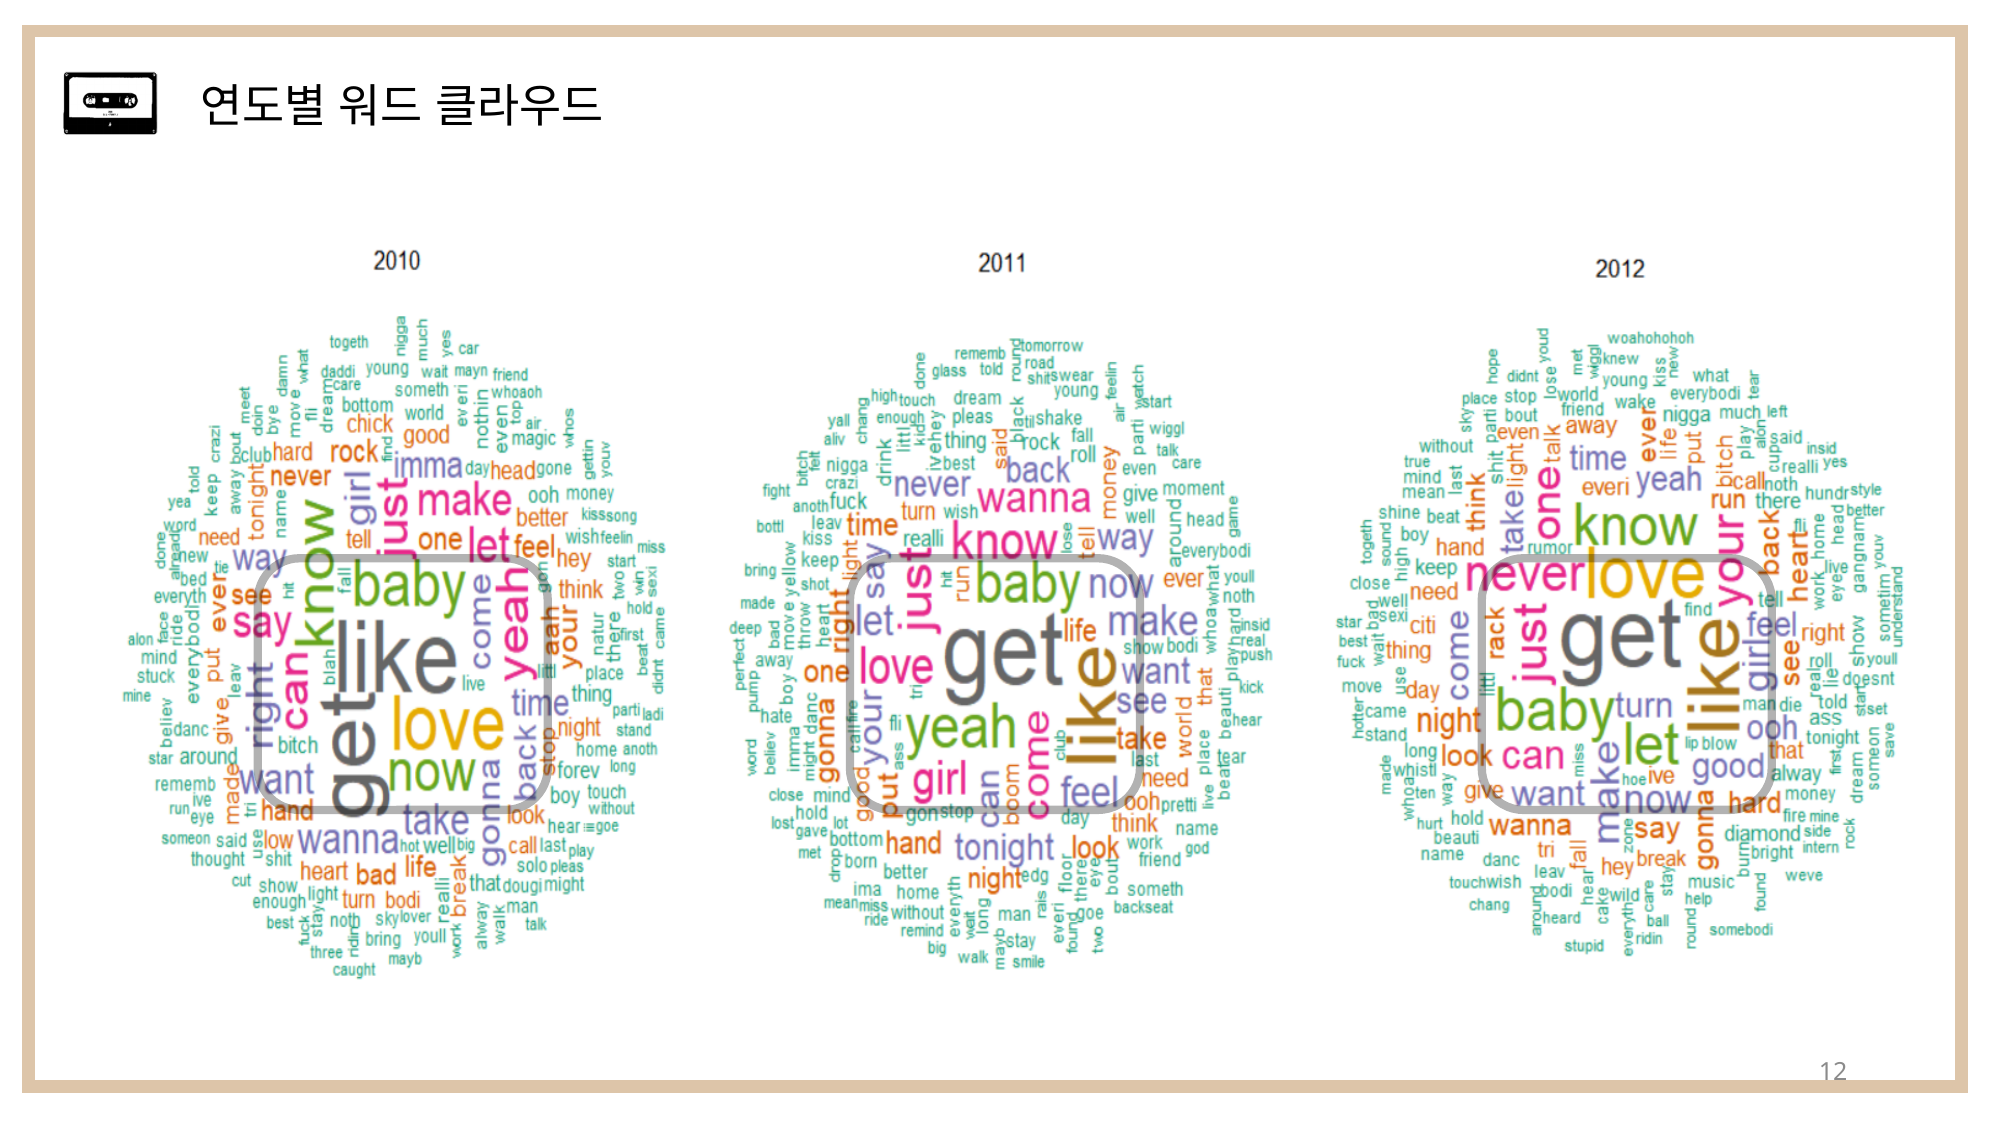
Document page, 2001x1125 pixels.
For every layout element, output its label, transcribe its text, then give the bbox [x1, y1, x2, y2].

slide_number 12 [1412, 1042, 1863, 1103]
text_box 연도별 워드 클라우드 [162, 69, 1000, 139]
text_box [100, 228, 1918, 998]
picture [61, 54, 162, 155]
text_box [27, 30, 1962, 1087]
